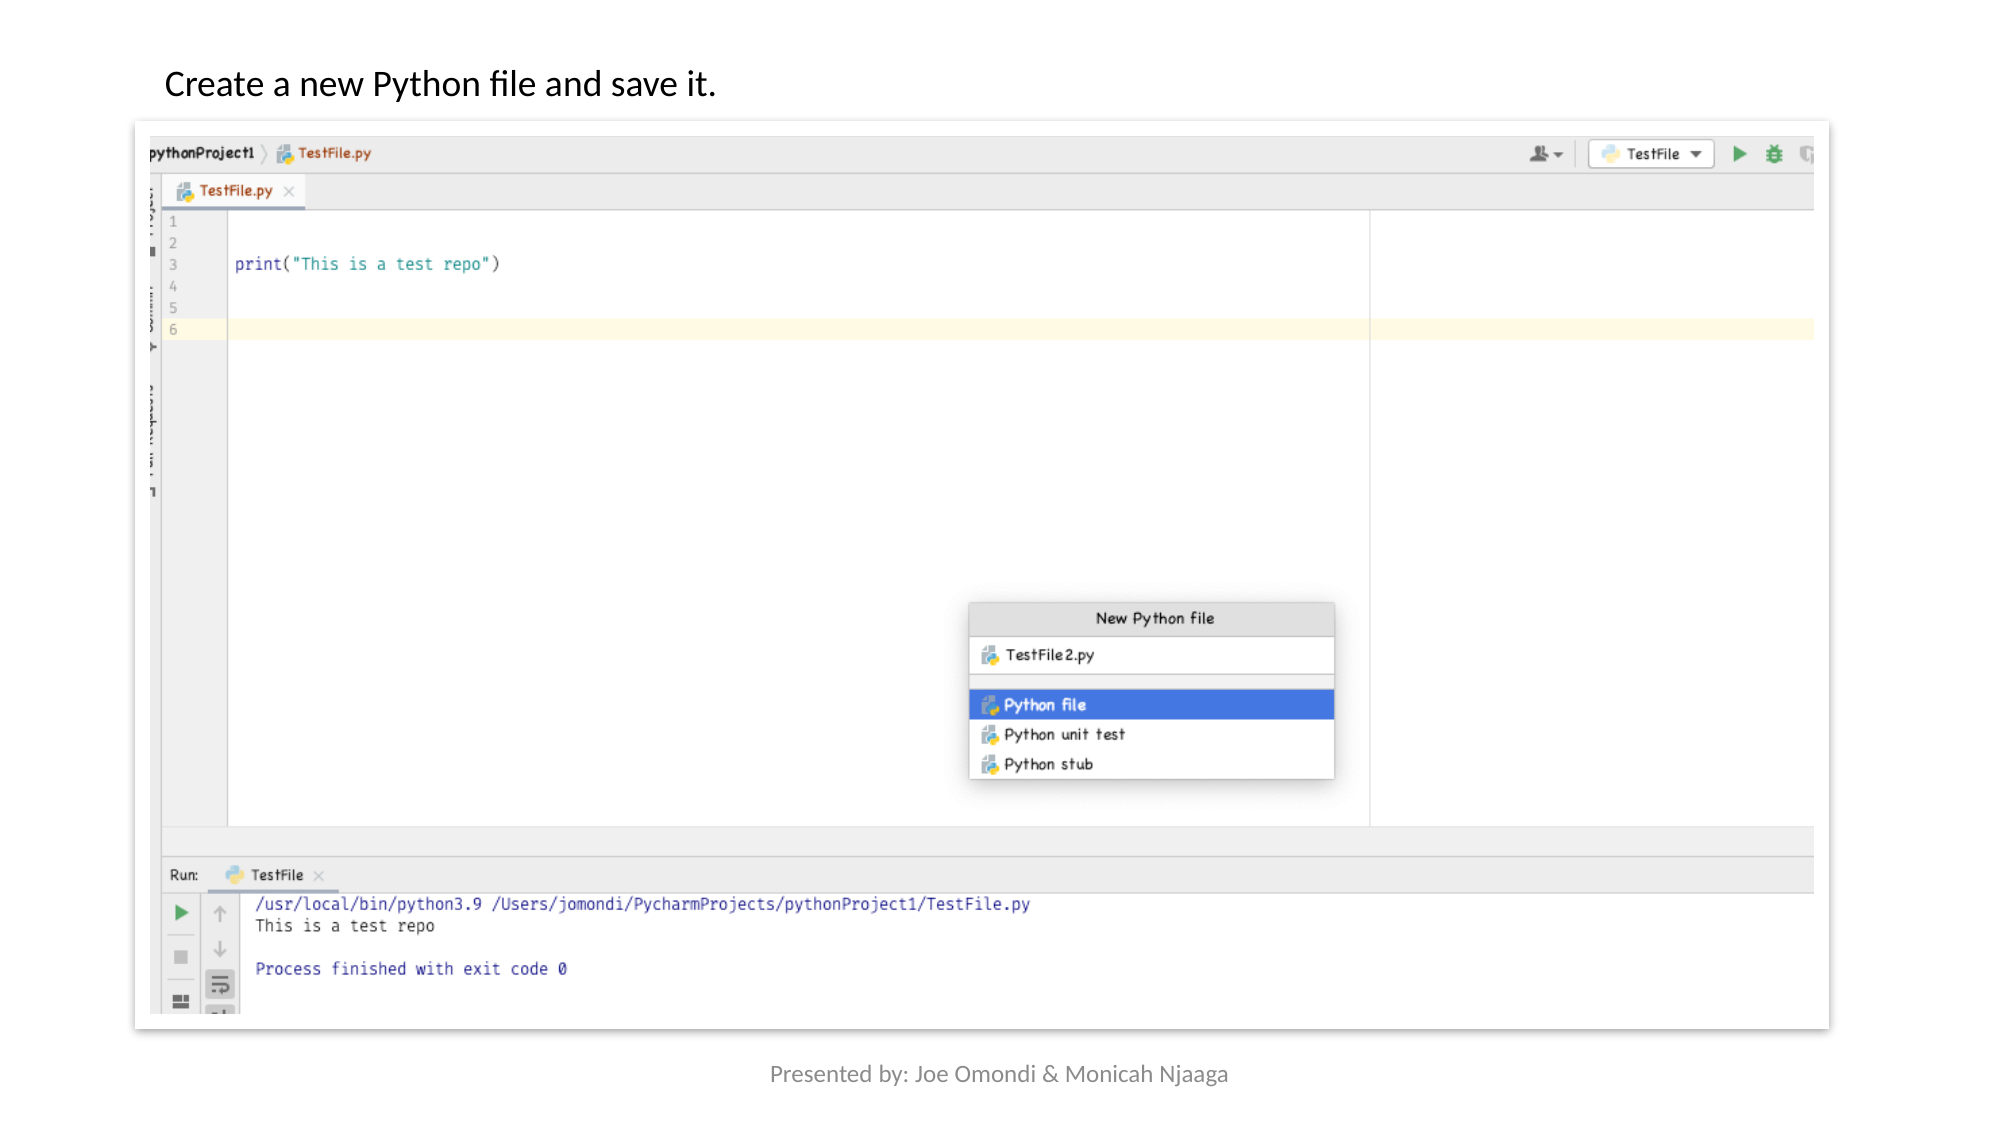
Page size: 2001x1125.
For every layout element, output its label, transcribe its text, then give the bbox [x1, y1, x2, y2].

picture [149, 135, 1815, 1014]
footer Presented by: Joe Omondi & Monicah Njaaga [662, 1042, 1338, 1103]
text_box Create a new Python file and save it. [149, 51, 1858, 112]
